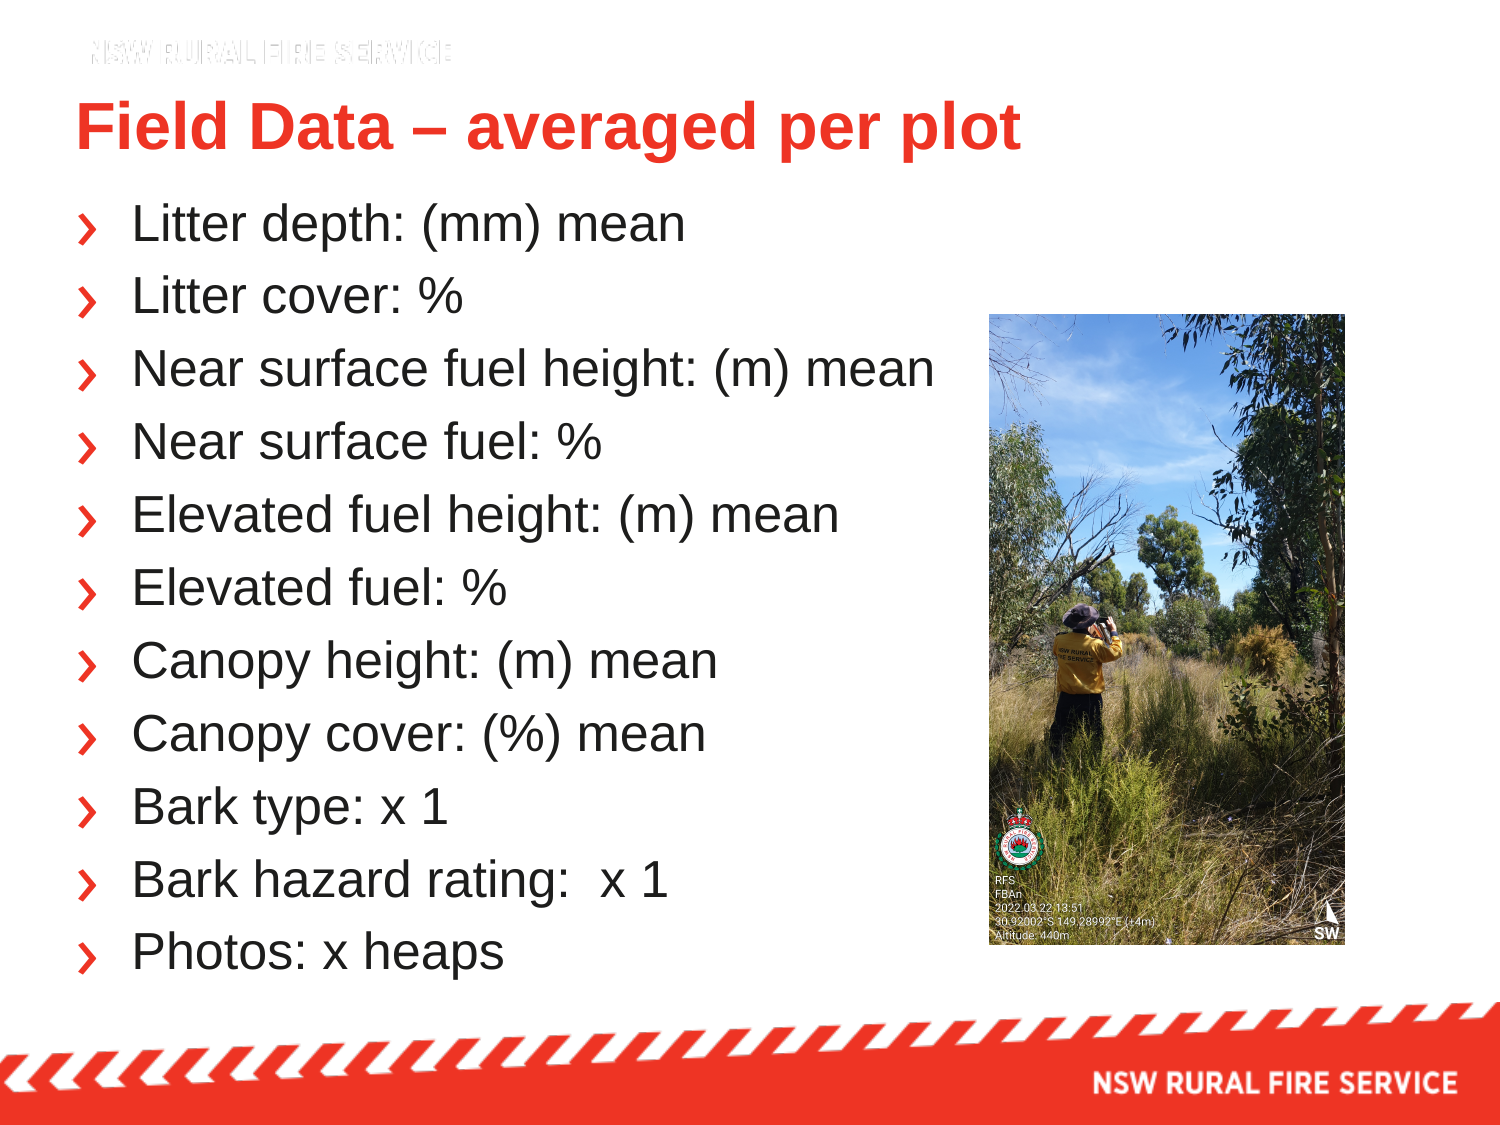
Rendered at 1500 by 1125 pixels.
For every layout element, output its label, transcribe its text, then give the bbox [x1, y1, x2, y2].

picture [989, 314, 1345, 946]
title Field Data – averaged per plot [75, 82, 1425, 189]
list Litter depth: (mm) mean Litter cover: % Near surface fuel height: (m) mean Near surface fuel: % Elevated fuel height: (m) mean Elevated fuel: % Canopy height: (m) mean Canopy cover: (%) mean Bark type: x 1 Bark hazard rating: x 1 Photos: x heaps [75, 189, 1425, 891]
